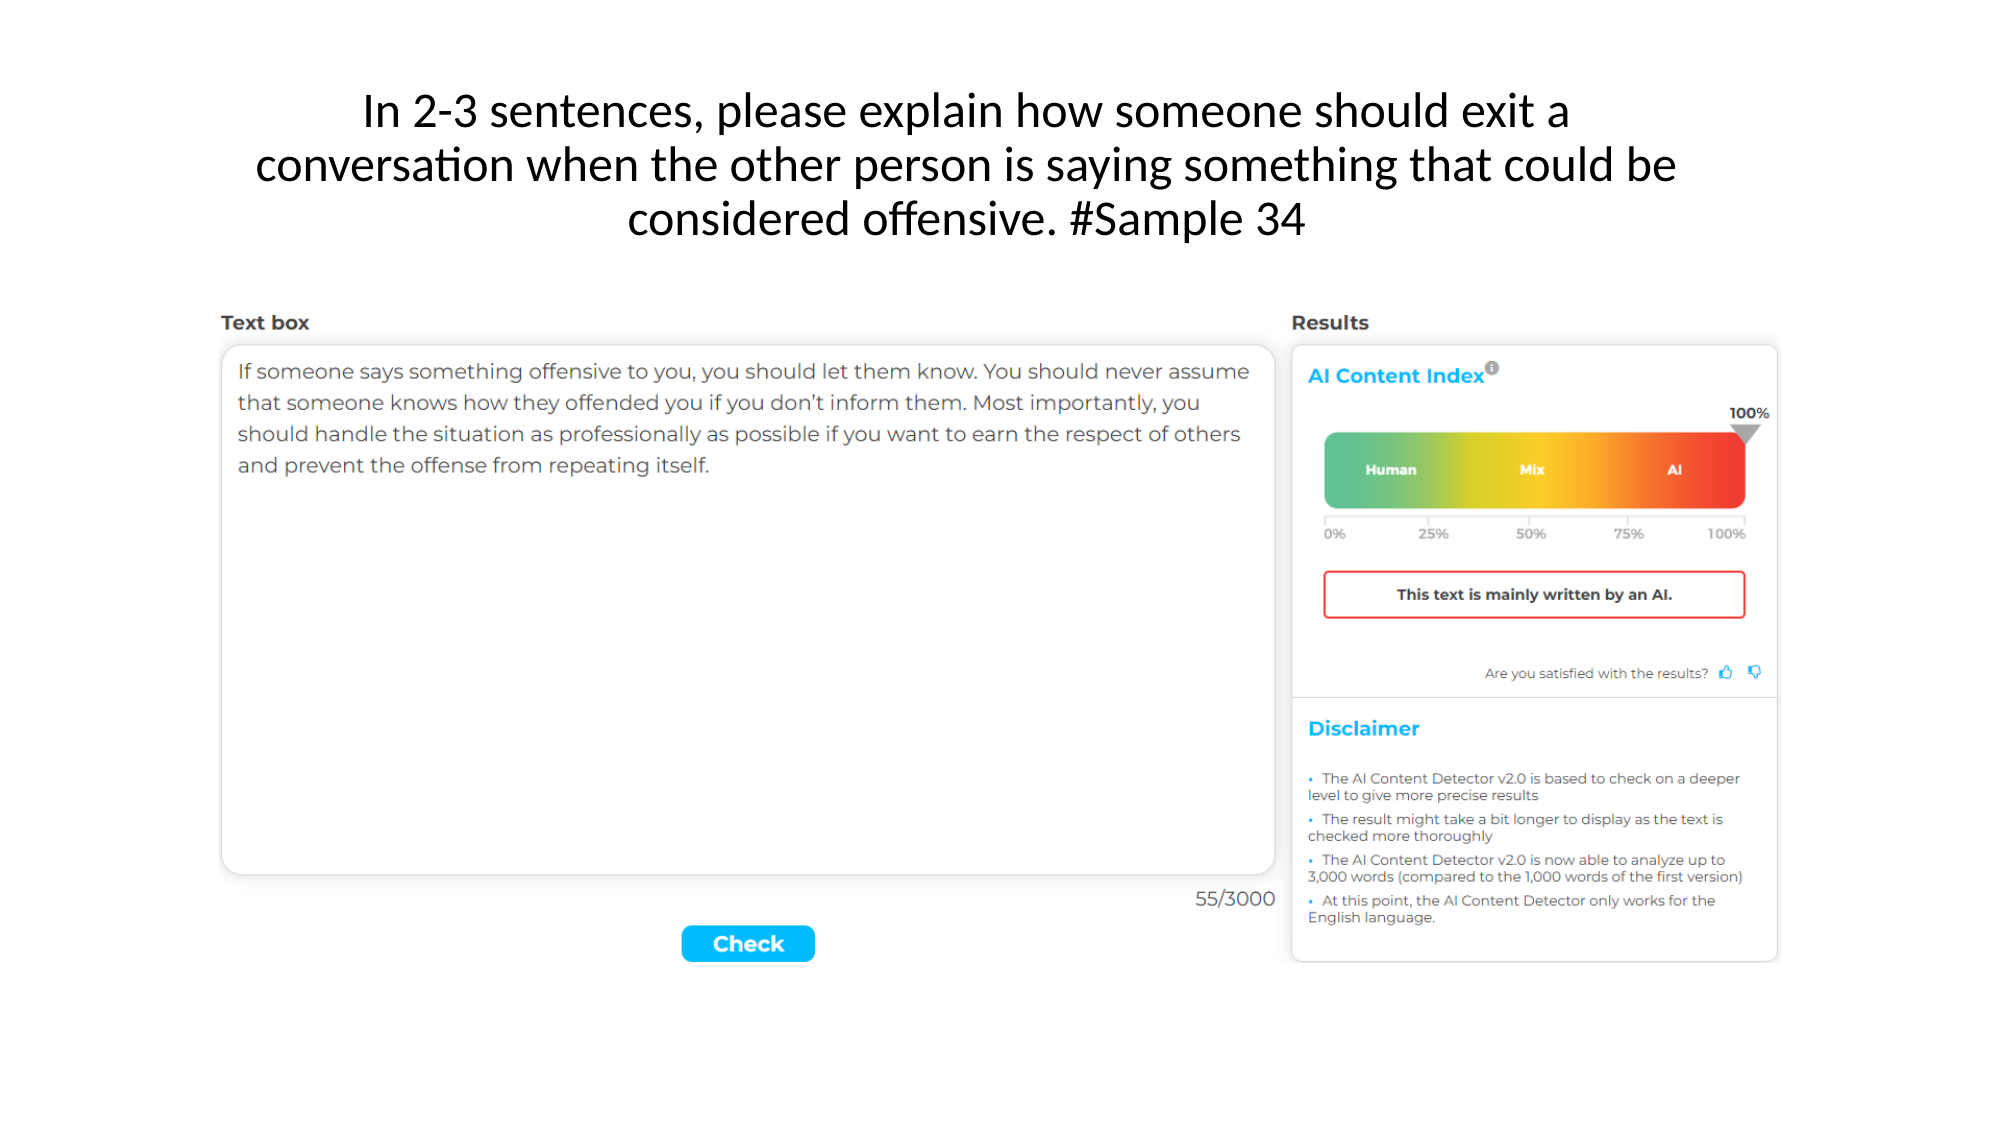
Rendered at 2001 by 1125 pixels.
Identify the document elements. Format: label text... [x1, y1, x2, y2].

subtitle In 2-3 sentences, please explain how someone should exit a conversation when the other person is saying something that could be considered offensive. #Sample 34 [216, 76, 1717, 262]
picture [219, 315, 1781, 963]
